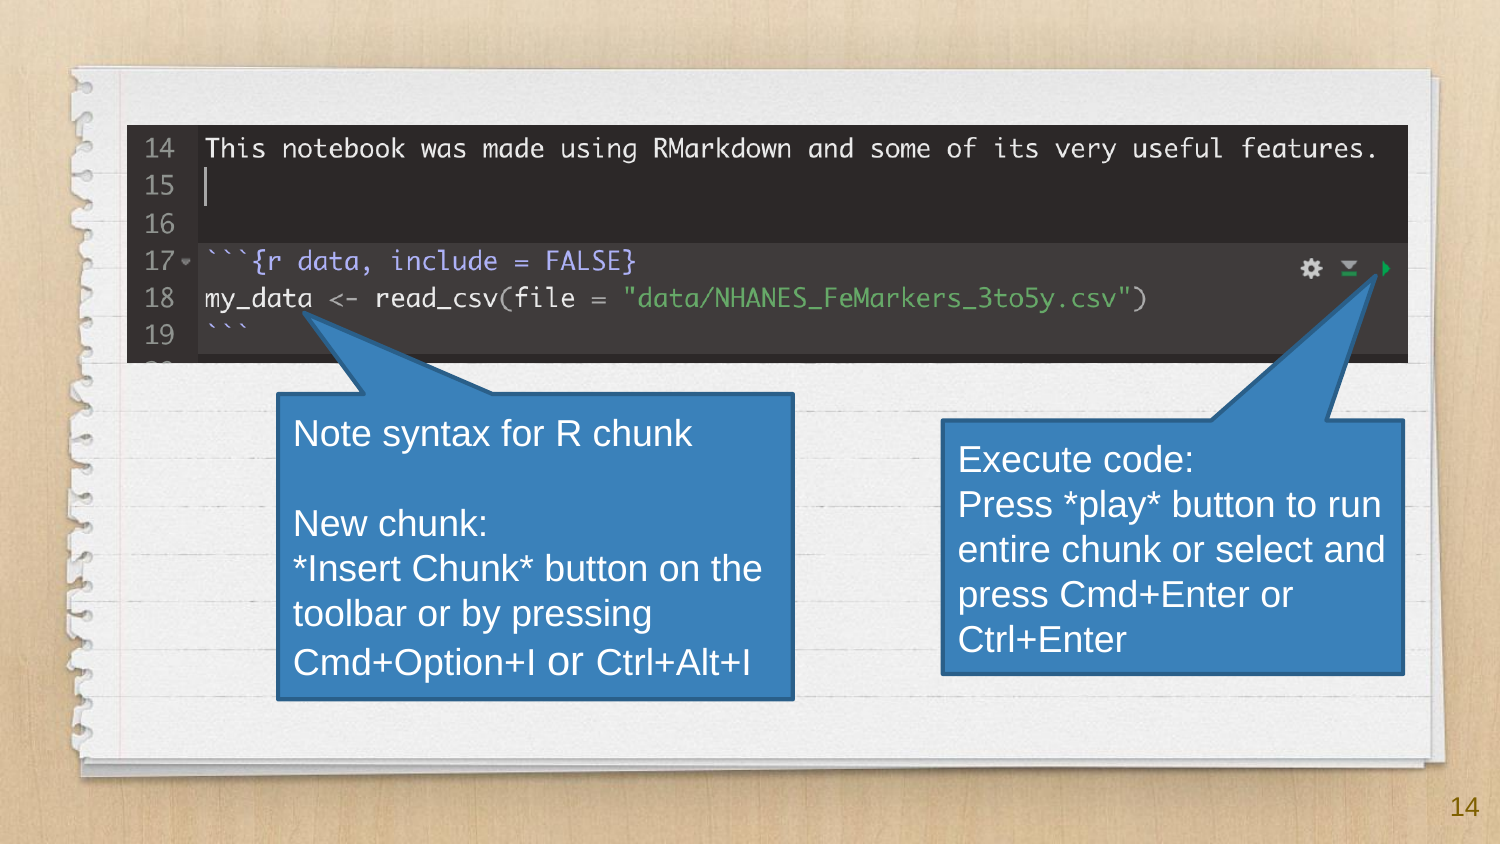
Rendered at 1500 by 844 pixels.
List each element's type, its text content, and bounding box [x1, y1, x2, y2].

text_box Execute code: Press *play* button to run entire chunk or select and press Cmd+Enter or Ctrl+Enter [940, 370, 1406, 677]
text_box Note syntax for R chunk New chunk: *Insert Chunk* button on the toolbar or by pressing Cmd+Option+I or Ctrl+Alt+I [276, 370, 795, 702]
picture [0, 0, 1500, 844]
slide_number 14 [1429, 767, 1500, 844]
